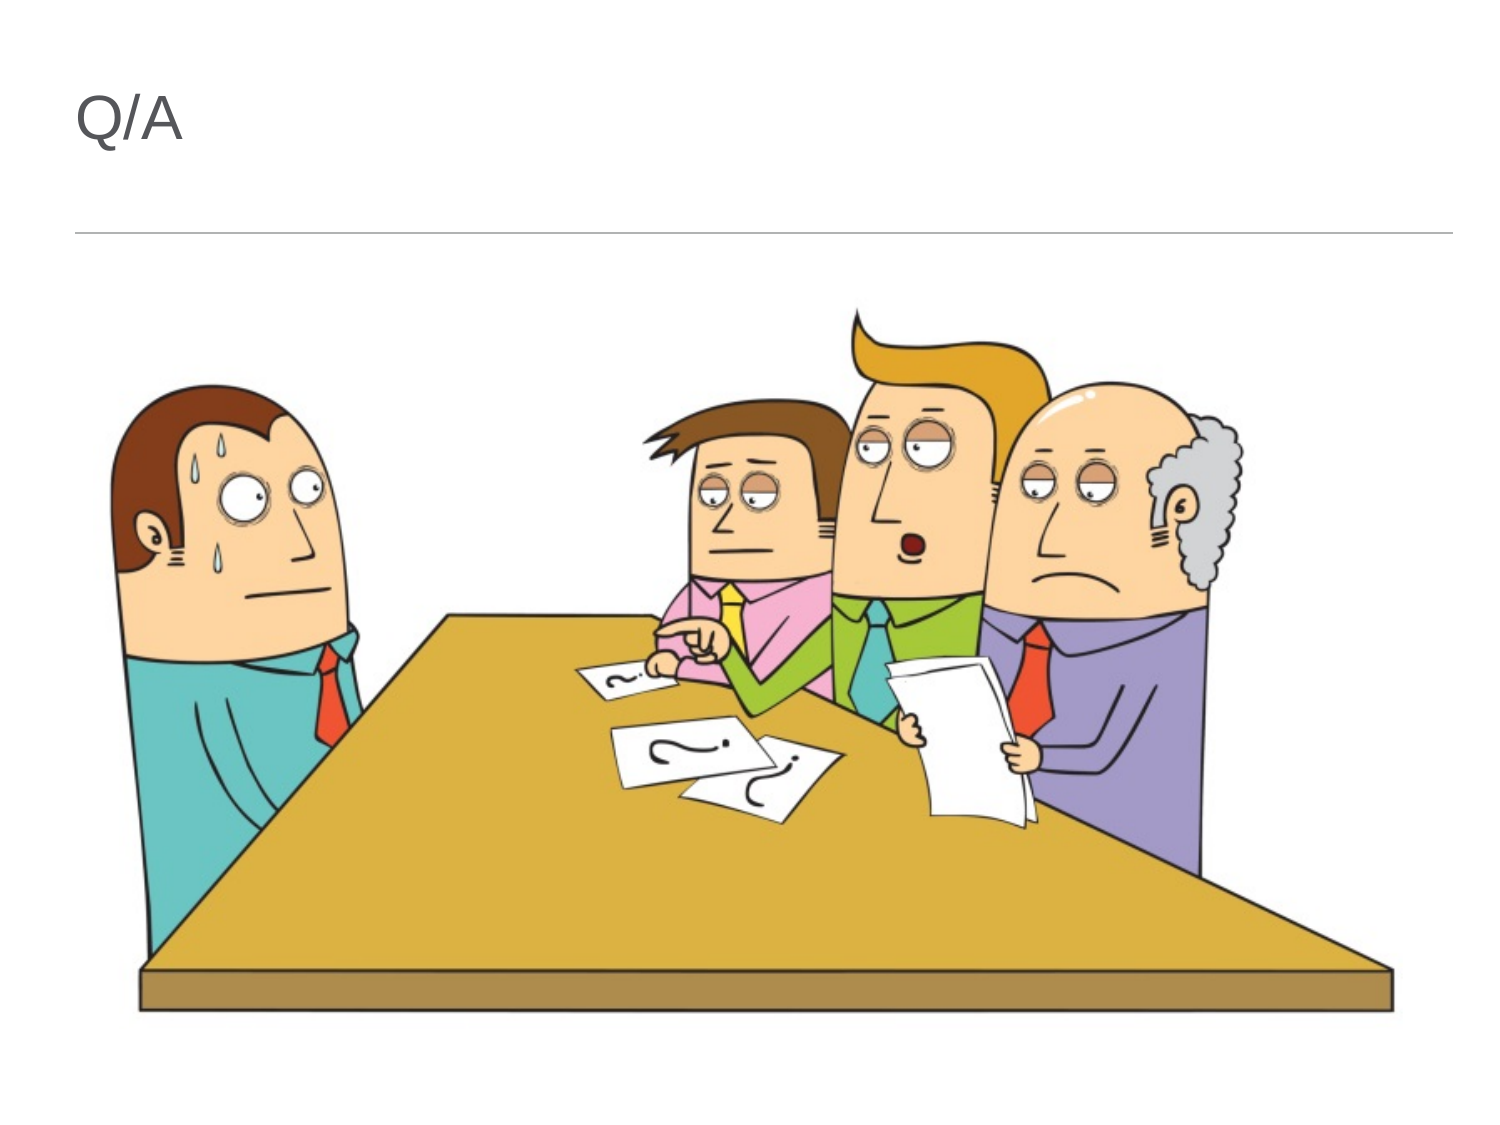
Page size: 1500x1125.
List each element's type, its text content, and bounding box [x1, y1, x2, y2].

picture [93, 284, 1408, 1029]
title Q/A [75, 50, 1454, 152]
